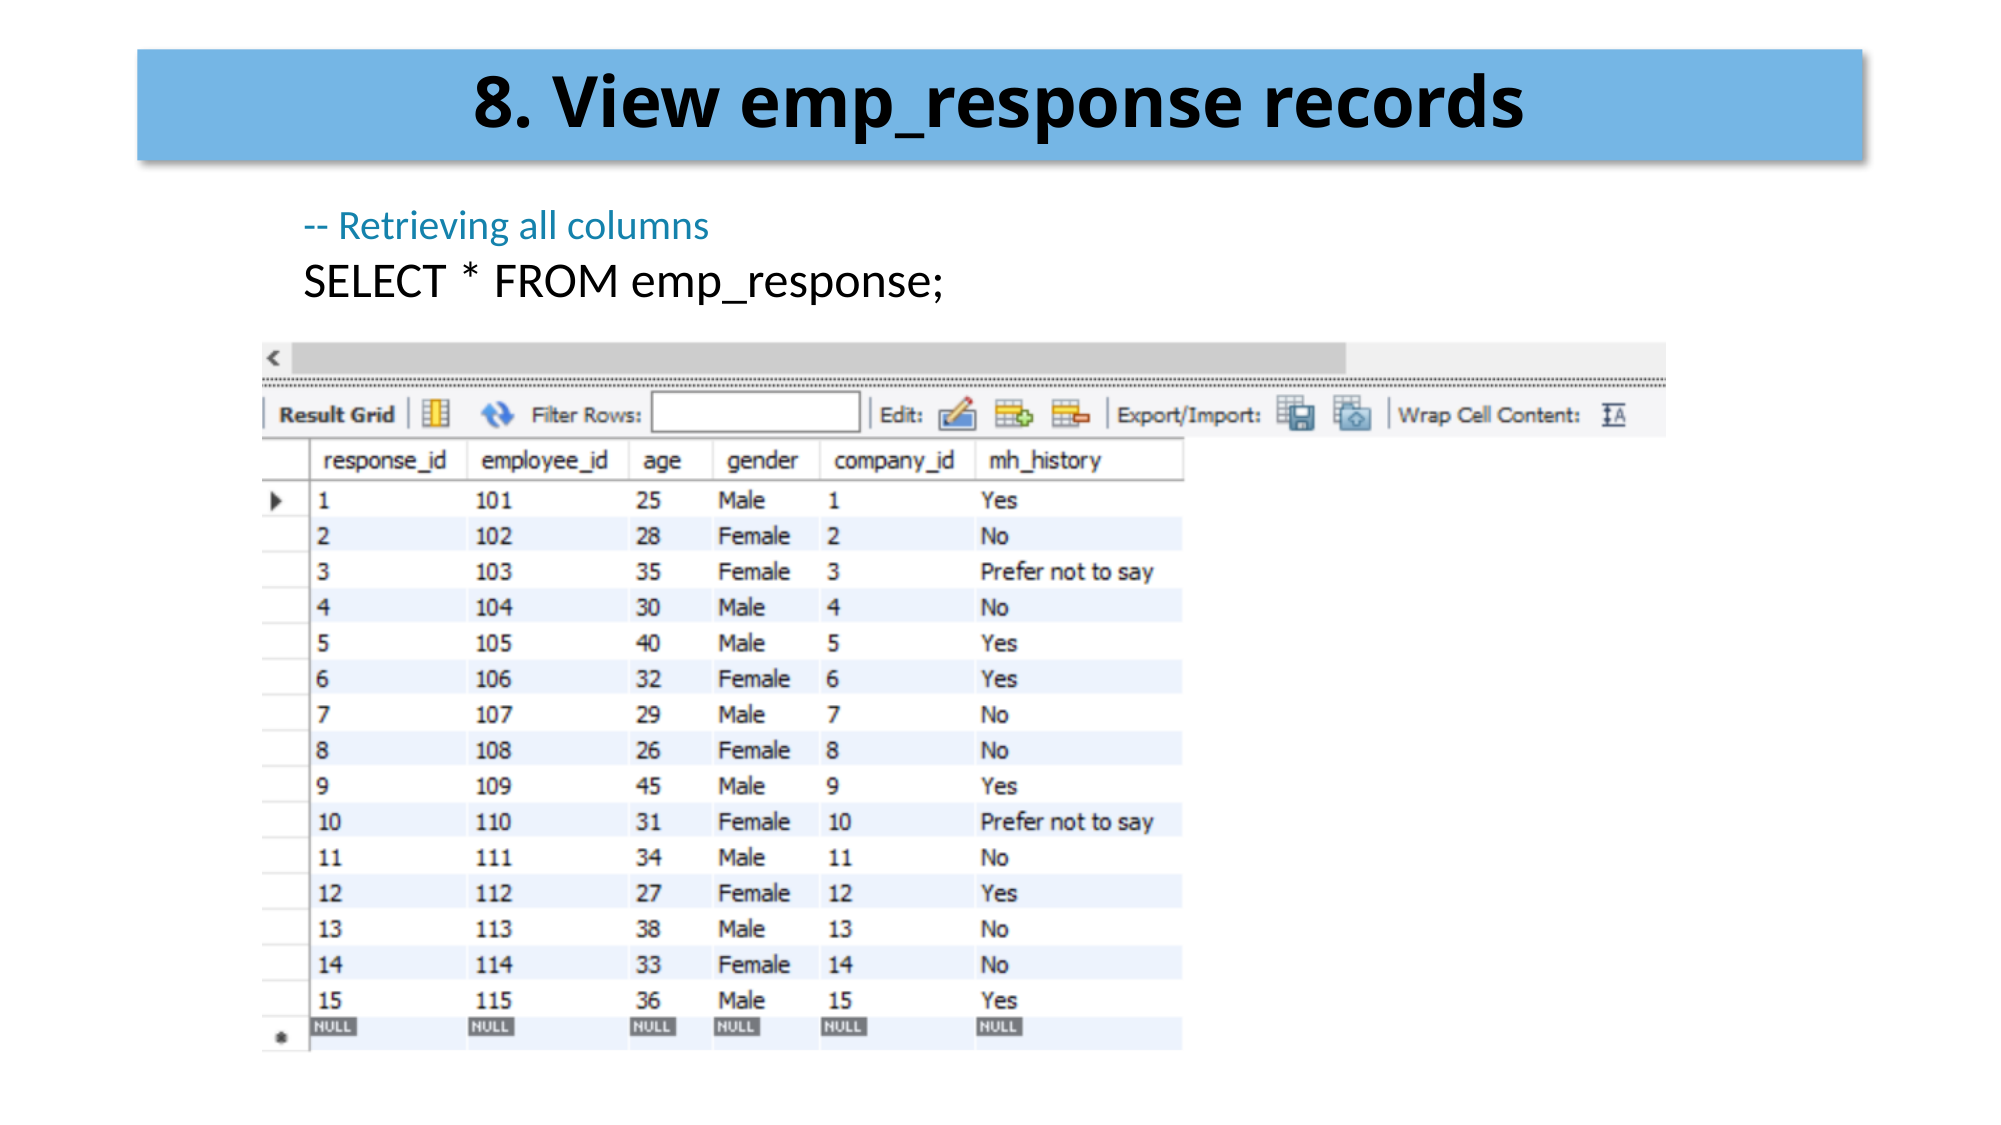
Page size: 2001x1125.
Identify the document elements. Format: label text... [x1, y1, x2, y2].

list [261, 337, 1666, 1053]
text_box -- Retrieving all columns SELECT * FROM emp_response; [288, 190, 961, 316]
title 8. View emp_response records [137, 49, 1863, 161]
